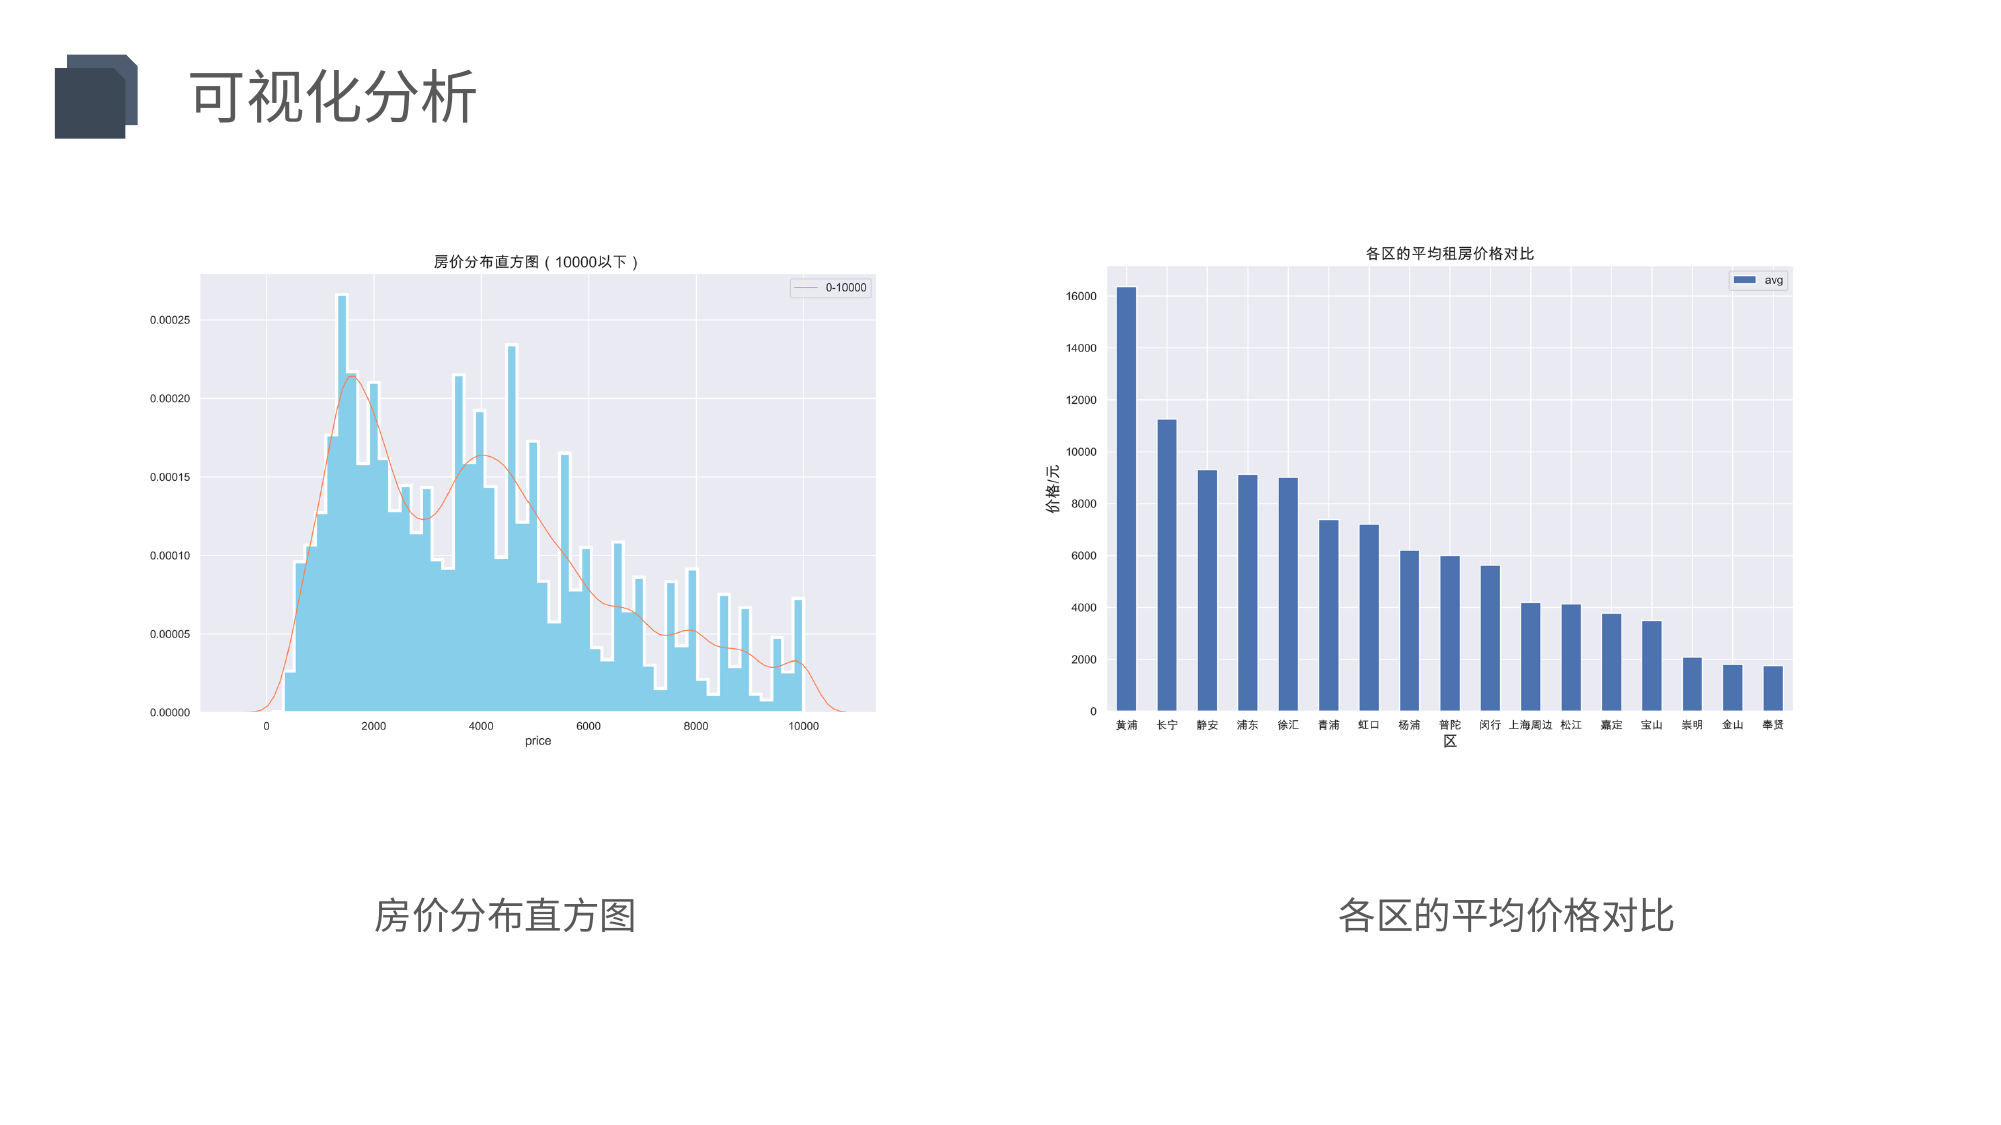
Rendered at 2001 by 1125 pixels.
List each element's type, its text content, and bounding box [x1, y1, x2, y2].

picture [994, 194, 1882, 785]
picture [90, 203, 964, 785]
text_box 可视化分析 [172, 40, 996, 150]
text_box 房价分布直方图 [360, 871, 653, 945]
text_box [66, 53, 139, 127]
text_box [53, 67, 127, 140]
text_box 各区的平均价格对比 [1323, 871, 1692, 945]
